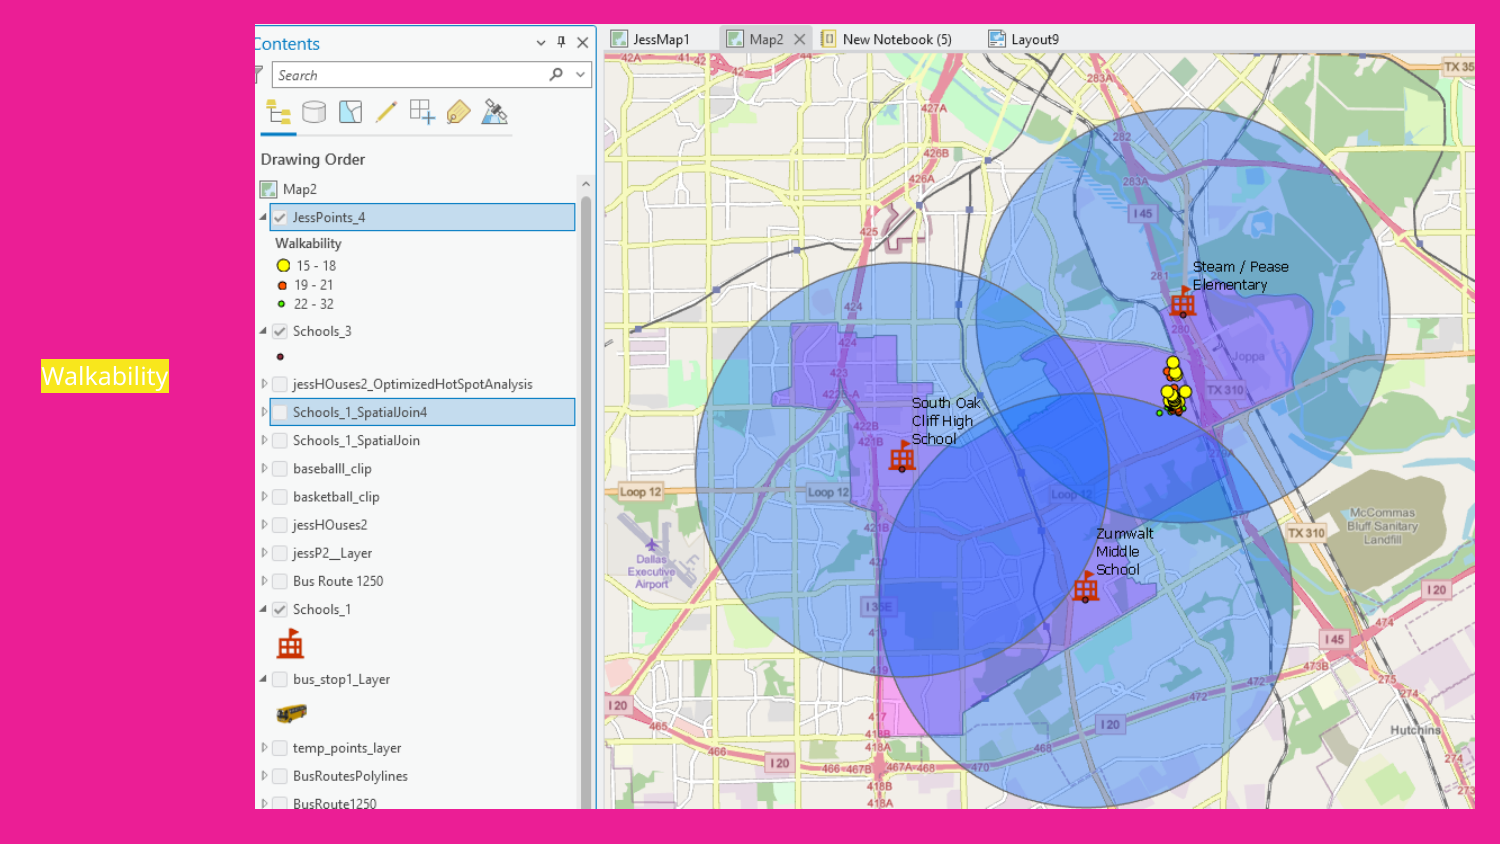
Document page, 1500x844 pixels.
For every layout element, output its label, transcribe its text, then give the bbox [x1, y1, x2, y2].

picture [255, 24, 1476, 809]
title Walkability [26, 272, 231, 509]
